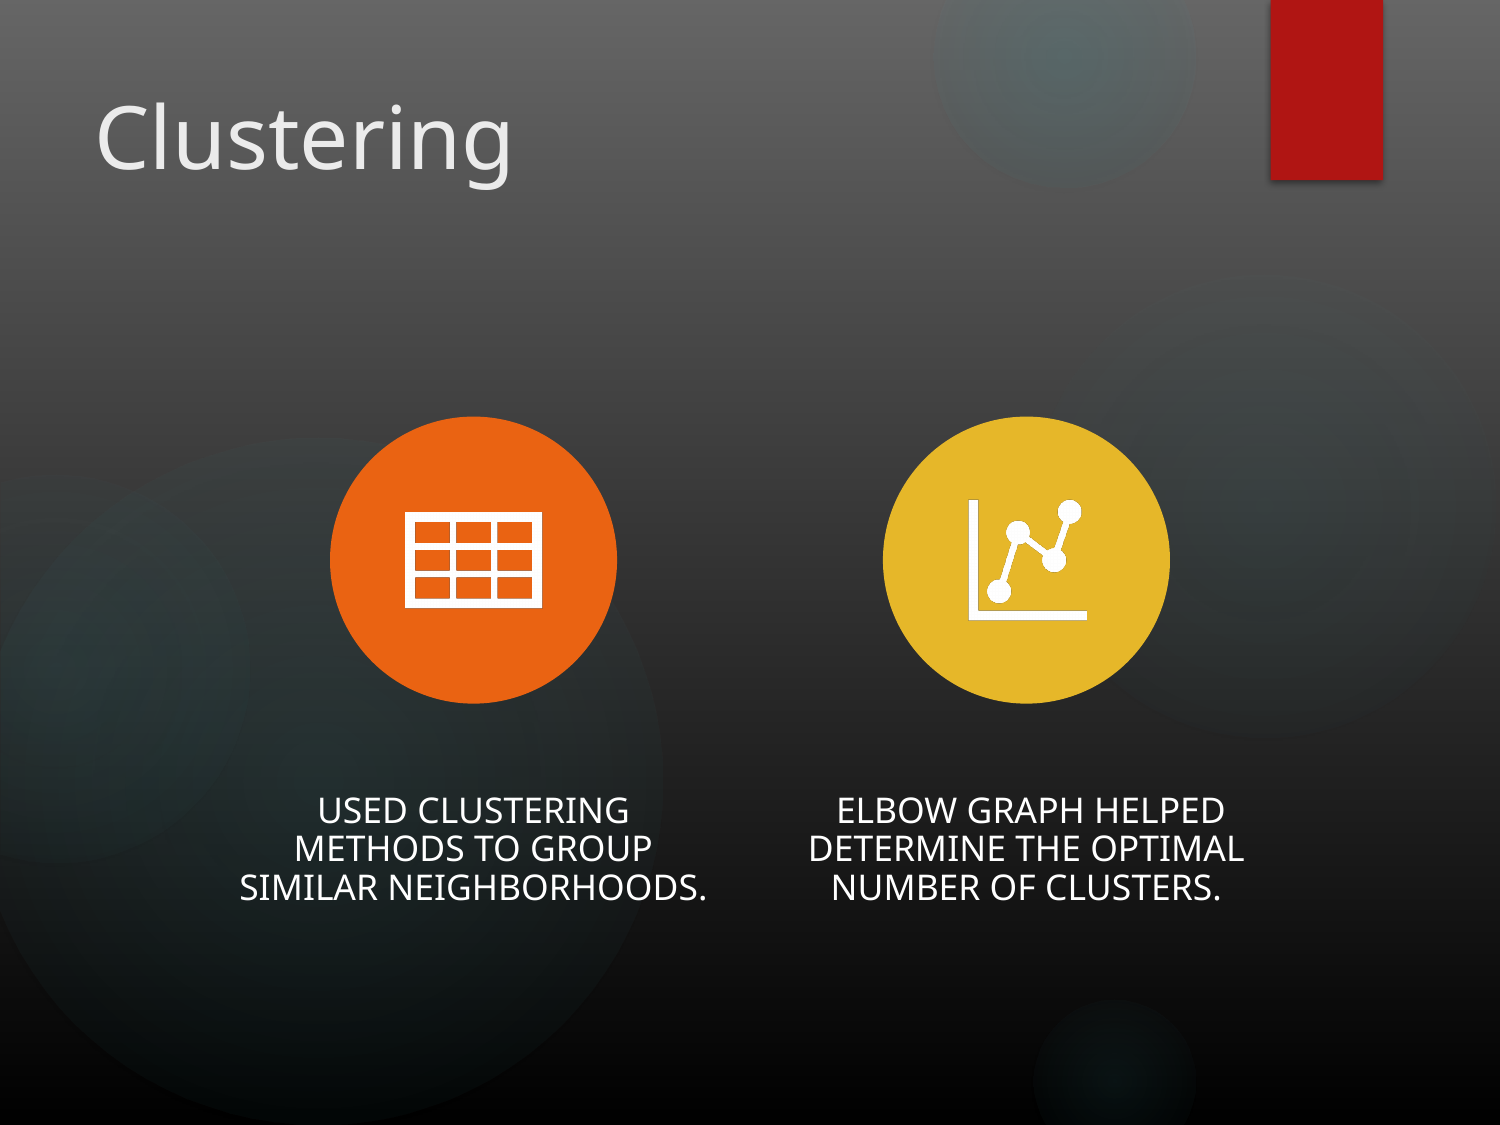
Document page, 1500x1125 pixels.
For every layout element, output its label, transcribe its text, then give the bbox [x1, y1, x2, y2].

title Clustering [79, 74, 1237, 304]
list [112, 415, 1388, 913]
